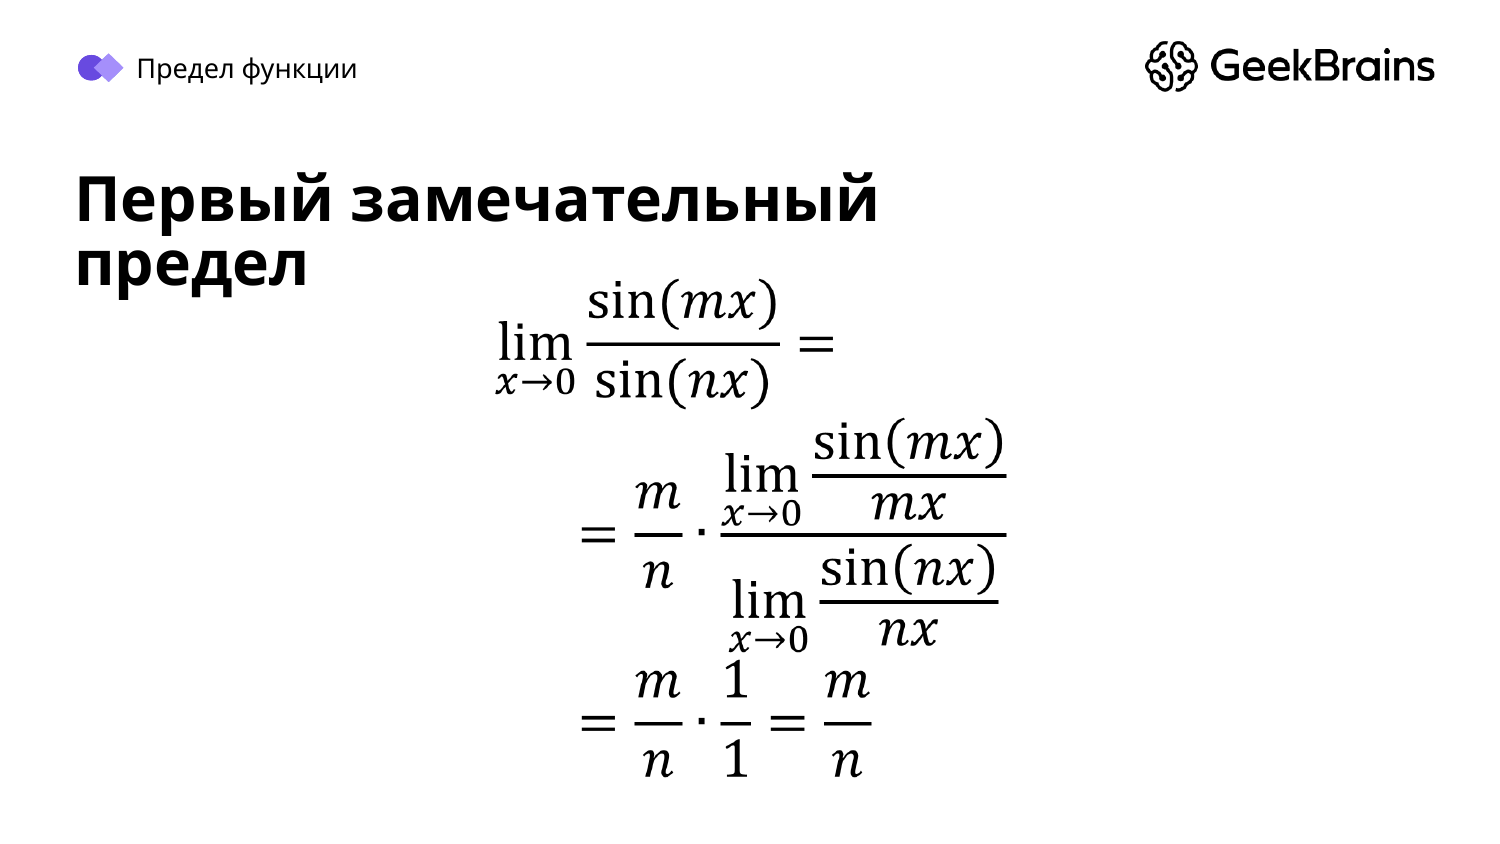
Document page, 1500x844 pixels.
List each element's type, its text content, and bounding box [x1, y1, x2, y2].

picture [1145, 39, 1435, 93]
text_box [419, 266, 1081, 786]
title Первый замечательный предел [74, 169, 1093, 229]
title Предел функции [134, 39, 812, 83]
text_box [78, 54, 102, 81]
text_box [93, 53, 124, 82]
